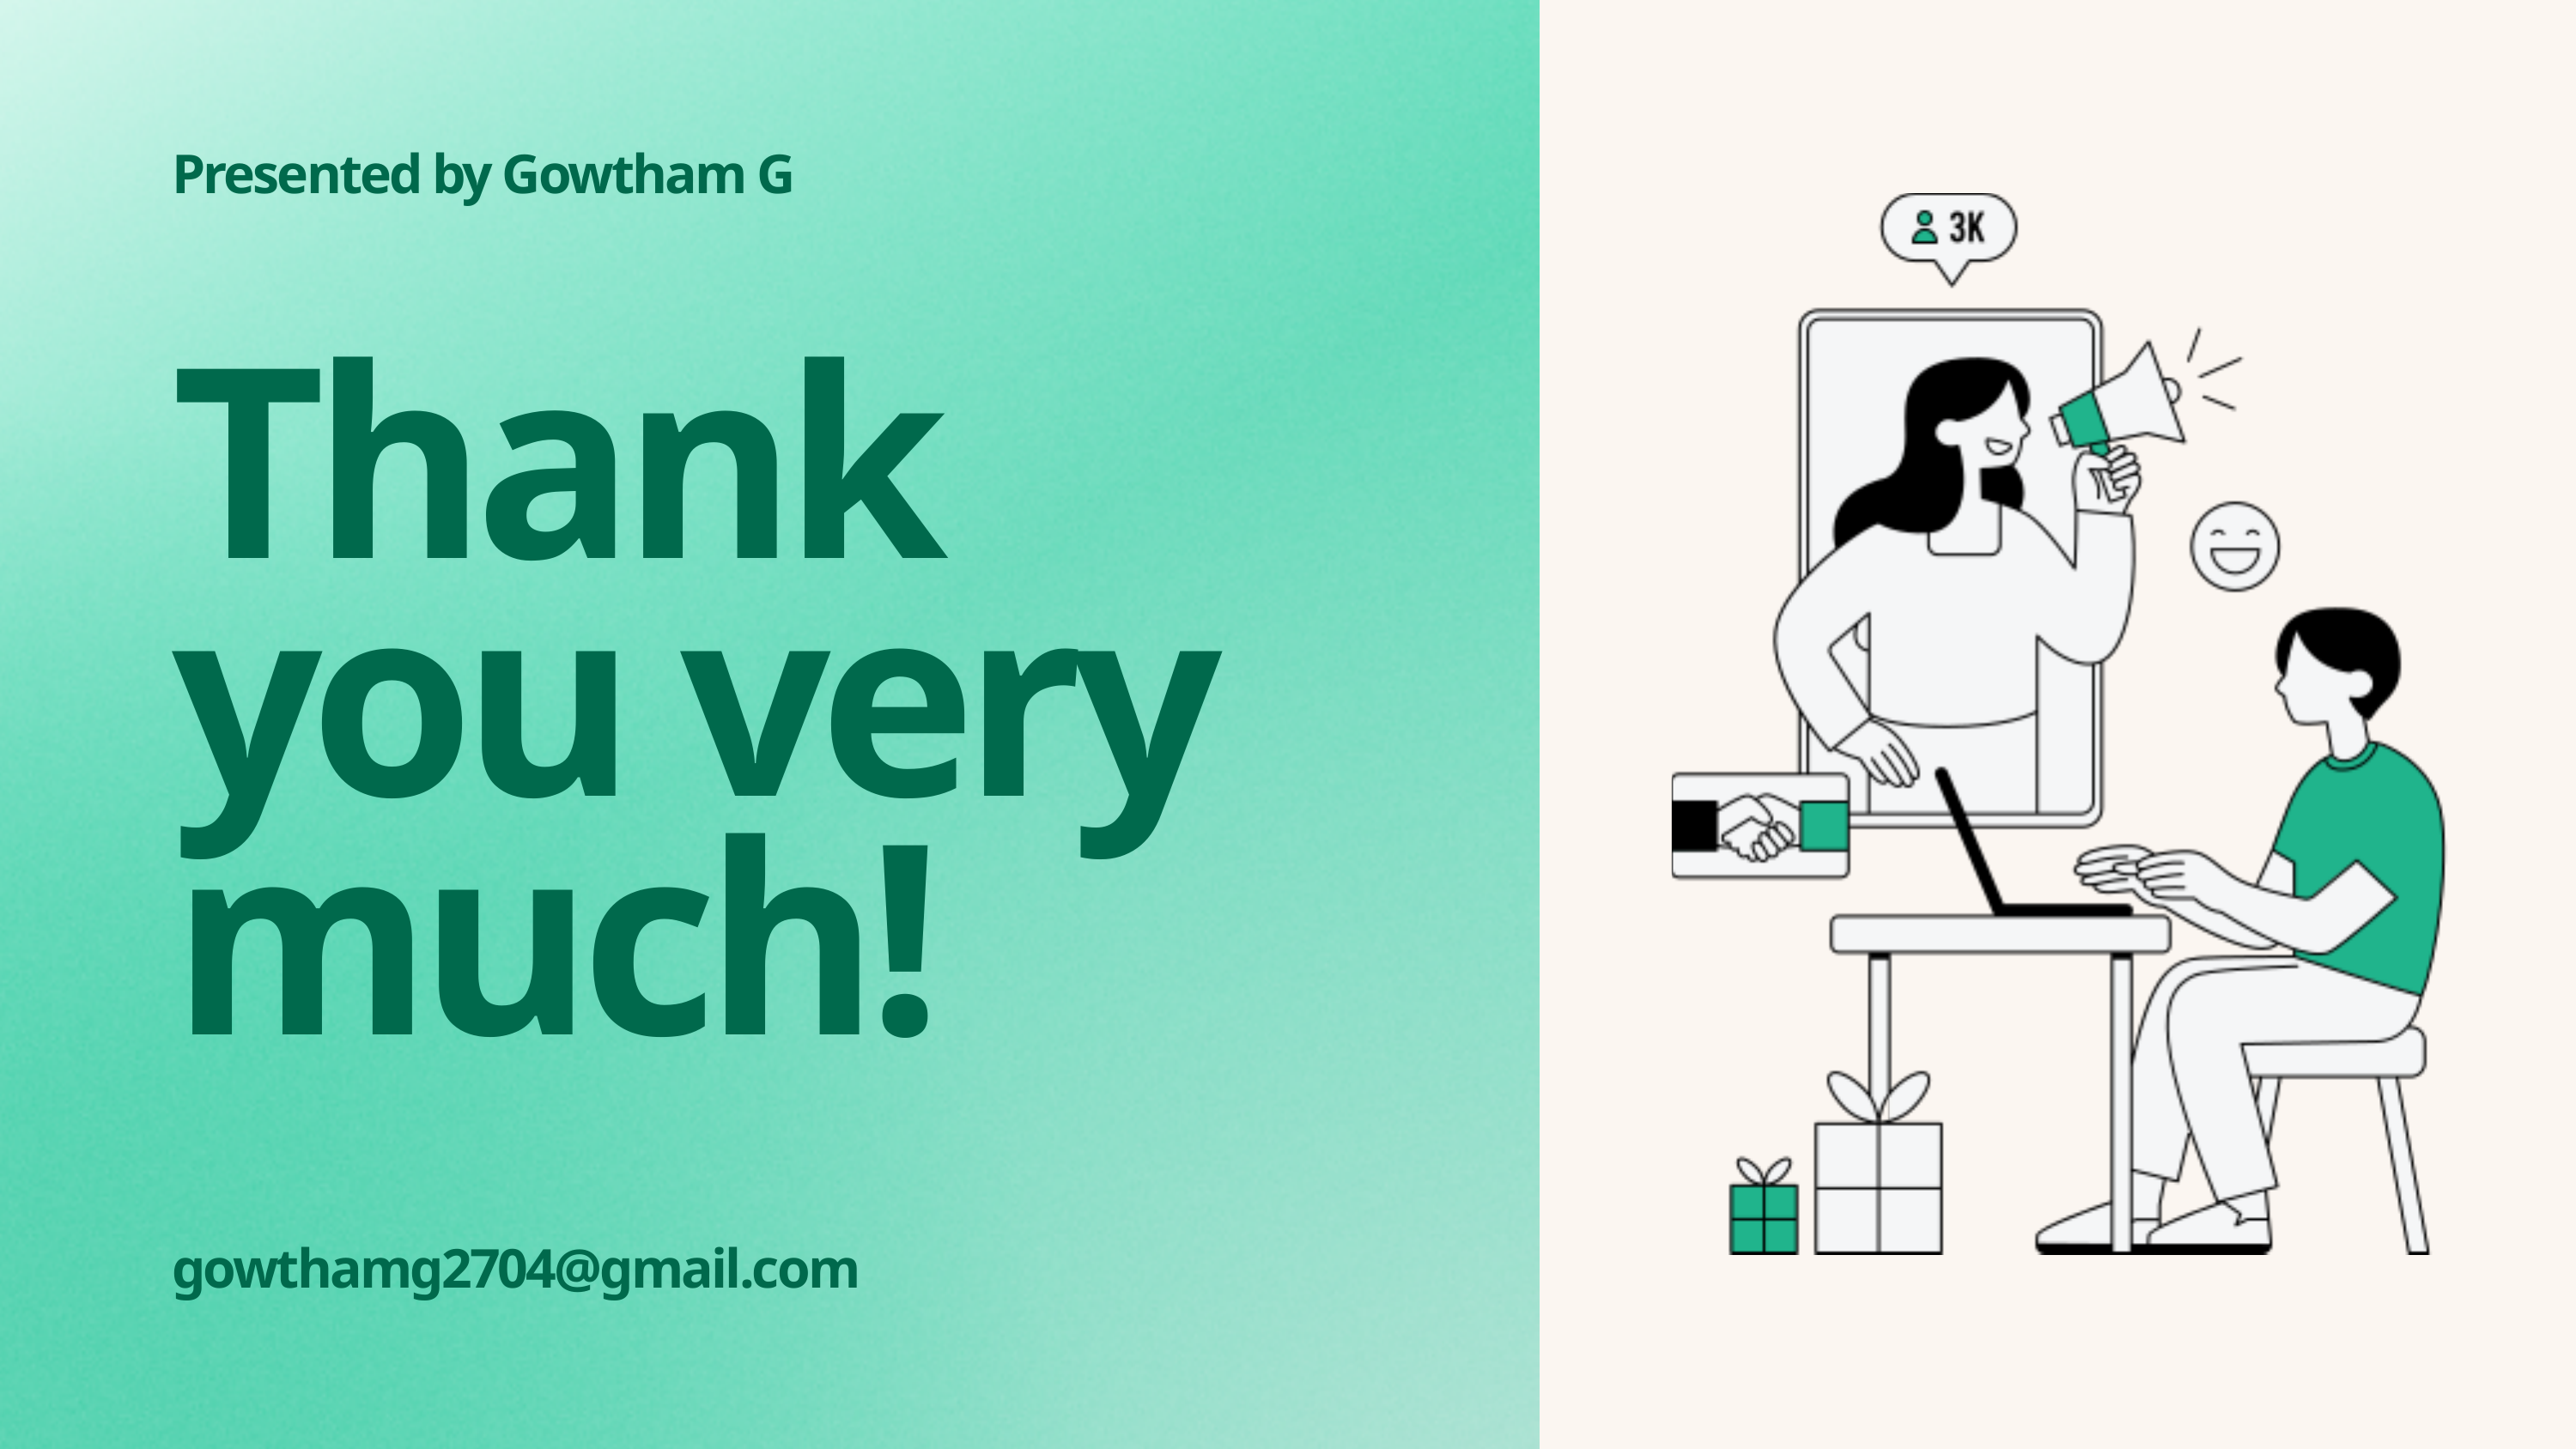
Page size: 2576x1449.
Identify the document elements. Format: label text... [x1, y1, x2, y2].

text_box [1671, 193, 2456, 1255]
text_box Presented by Gowtham G [172, 155, 1465, 204]
text_box Thank you very much! [171, 373, 1319, 1088]
text_box [0, 0, 1540, 1449]
text_box gowthamg2704@gmail.com [172, 1250, 1465, 1299]
